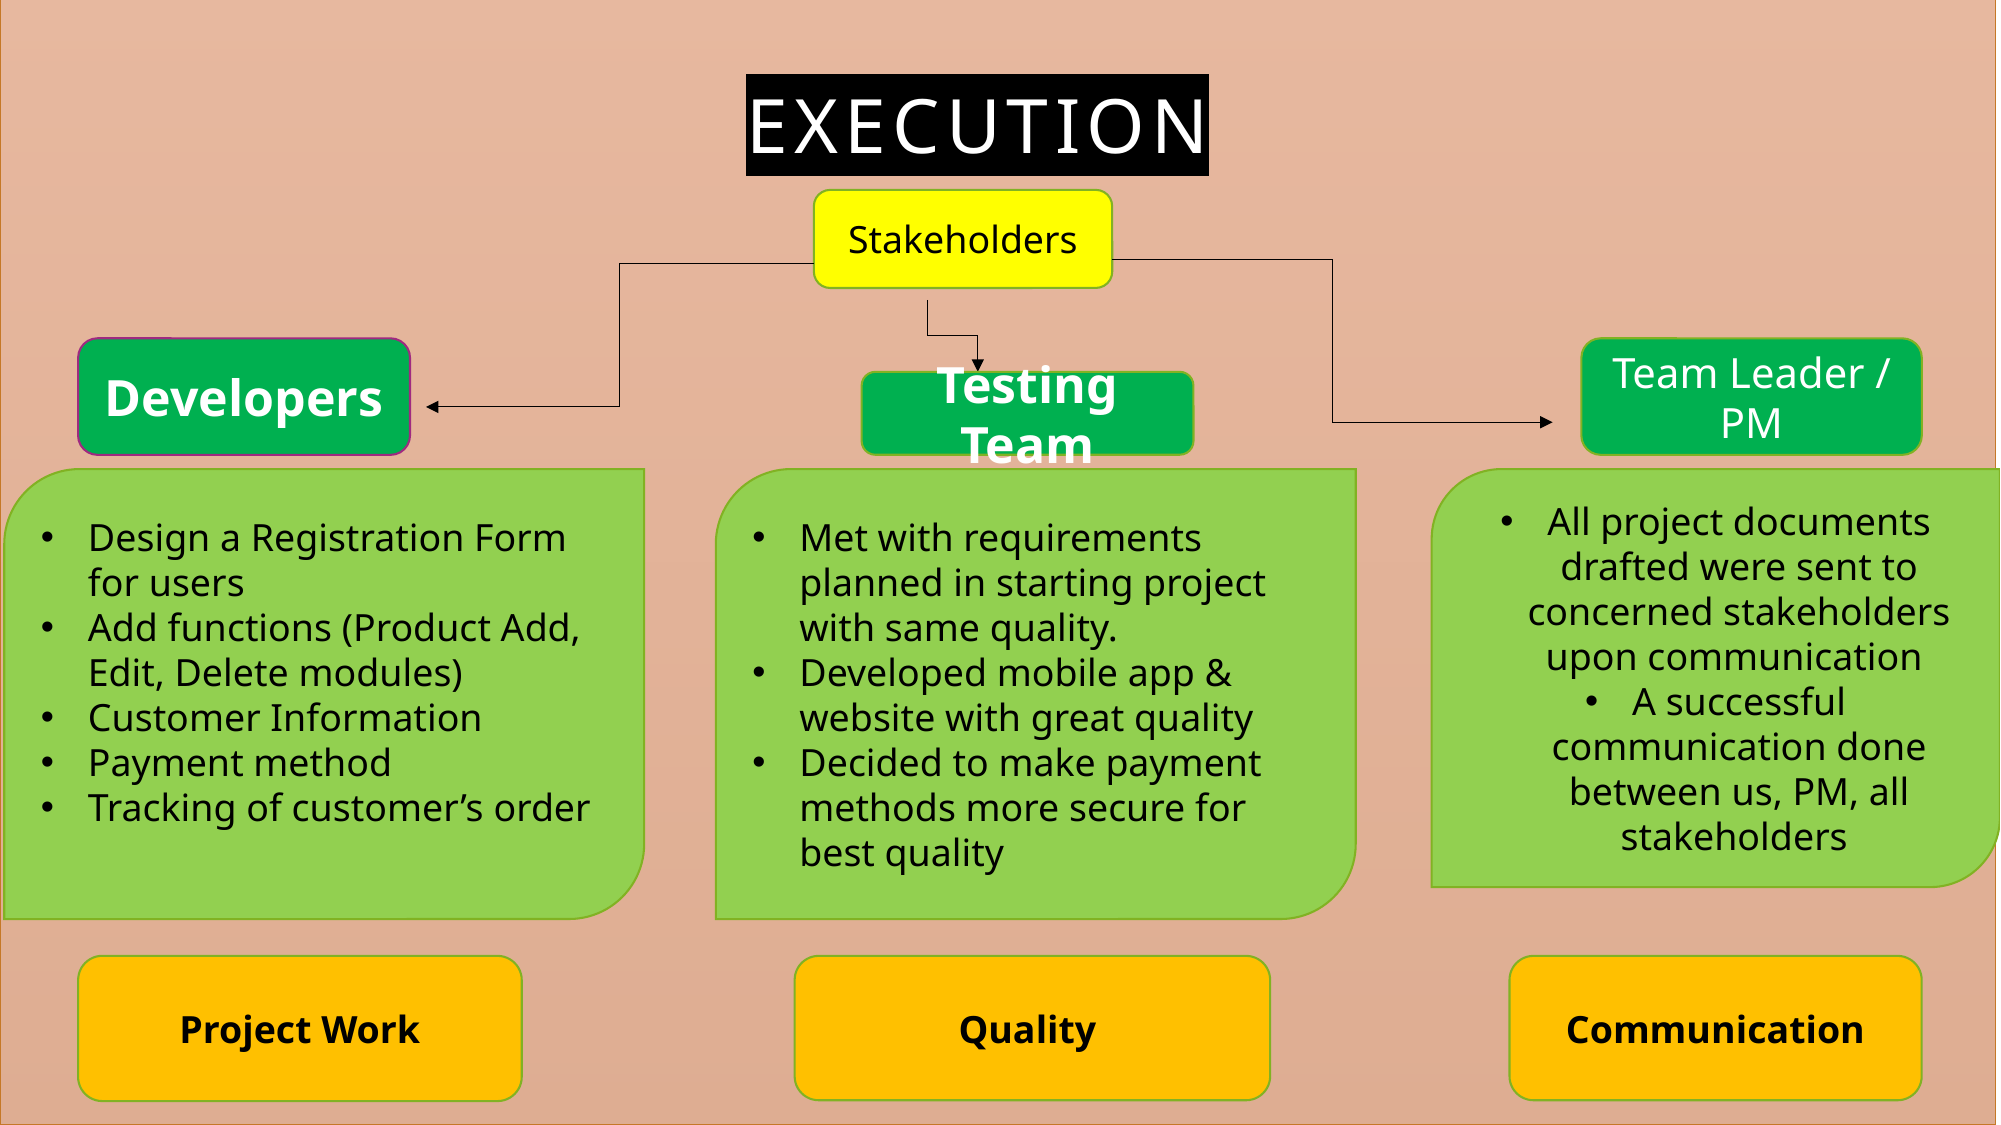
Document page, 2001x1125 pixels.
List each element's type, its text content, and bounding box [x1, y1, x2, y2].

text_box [1112, 259, 1553, 423]
text_box Stakeholders [812, 188, 1114, 290]
text_box Testing Team [860, 370, 1195, 456]
text_box Design a Registration Form for users Add functions (Product Add, Edit, Delete modules) Customer Information Payment method Tracking of customer’s order [3, 468, 646, 921]
text_box Project Work [77, 954, 523, 1103]
text_box [0, 0, 1996, 1125]
text_box Communication [1508, 954, 1923, 1102]
title Execution [106, 0, 1850, 177]
text_box Met with requirements planned in starting project with same quality. Developed mobile app & website with great quality Decided to make payment methods more secure for best quality [714, 468, 1357, 921]
text_box Quality [793, 954, 1272, 1102]
text_box All project documents drafted were sent to concerned stakeholders upon communication A successful communication done between us, PM, all stakeholders [1430, 468, 2000, 889]
text_box Developers [77, 337, 412, 456]
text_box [916, 310, 989, 362]
text_box Team Leader / PM [1580, 337, 1923, 456]
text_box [425, 263, 814, 407]
